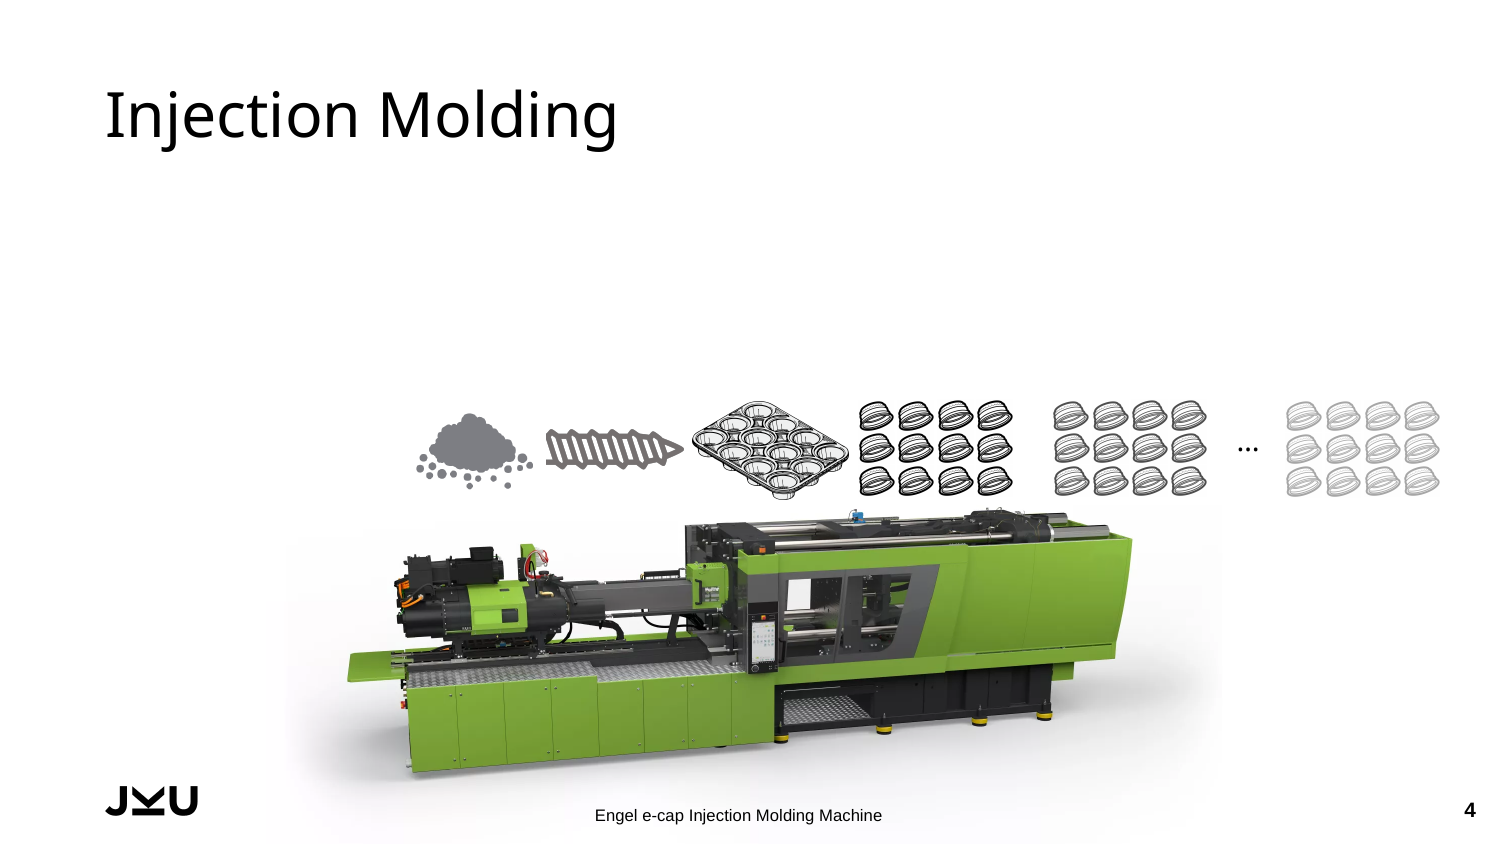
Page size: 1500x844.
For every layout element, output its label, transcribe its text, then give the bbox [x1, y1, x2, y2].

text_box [1284, 400, 1440, 498]
picture [98, 778, 211, 825]
title Injection Molding [90, 80, 1393, 196]
picture [266, 387, 1234, 844]
text_box … [1221, 414, 1275, 465]
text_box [1052, 399, 1208, 498]
slide_number 4 [1406, 786, 1491, 832]
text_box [858, 399, 1013, 498]
